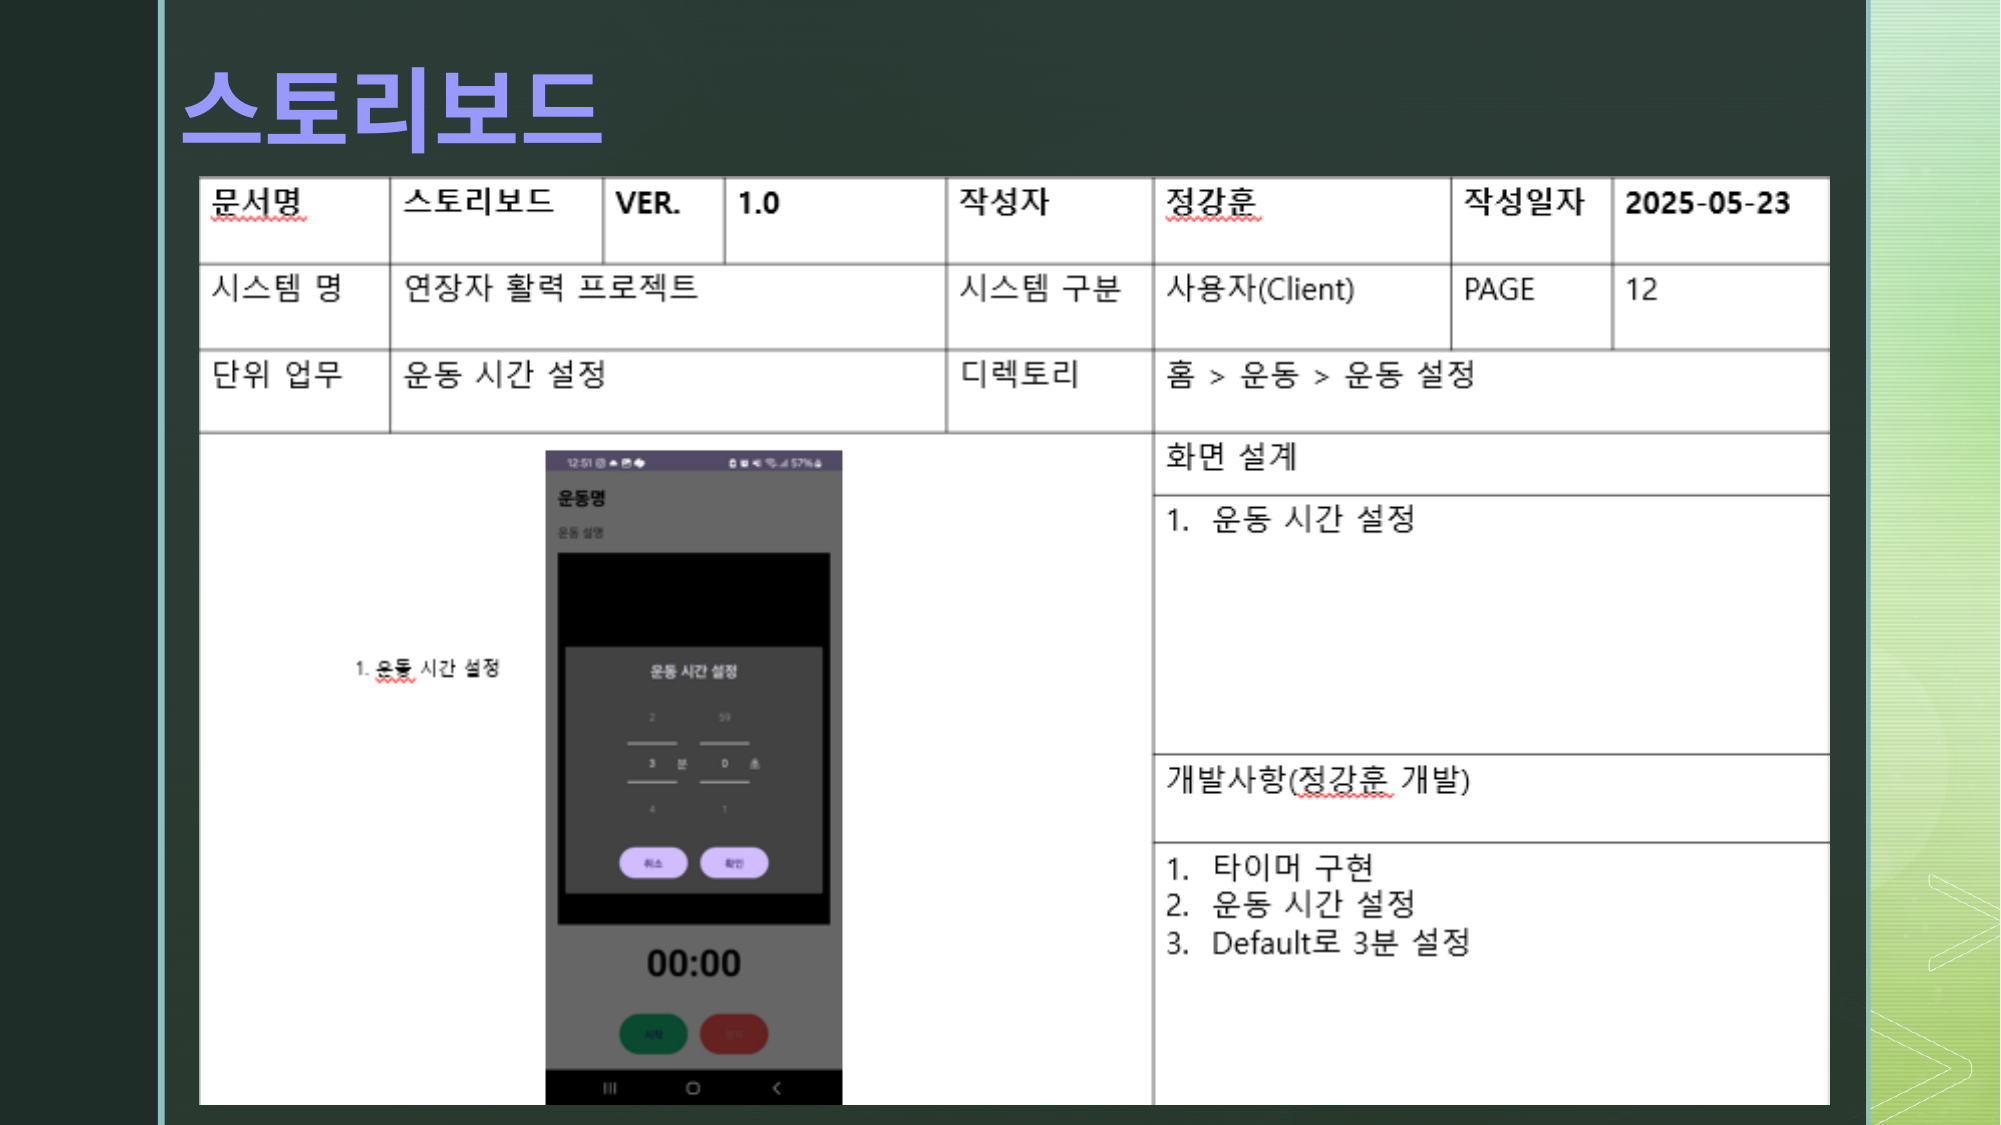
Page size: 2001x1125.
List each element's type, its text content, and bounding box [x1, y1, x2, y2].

picture [199, 176, 1831, 1106]
text_box 스토리보드 [179, 47, 1115, 165]
picture [1871, 0, 2001, 1125]
